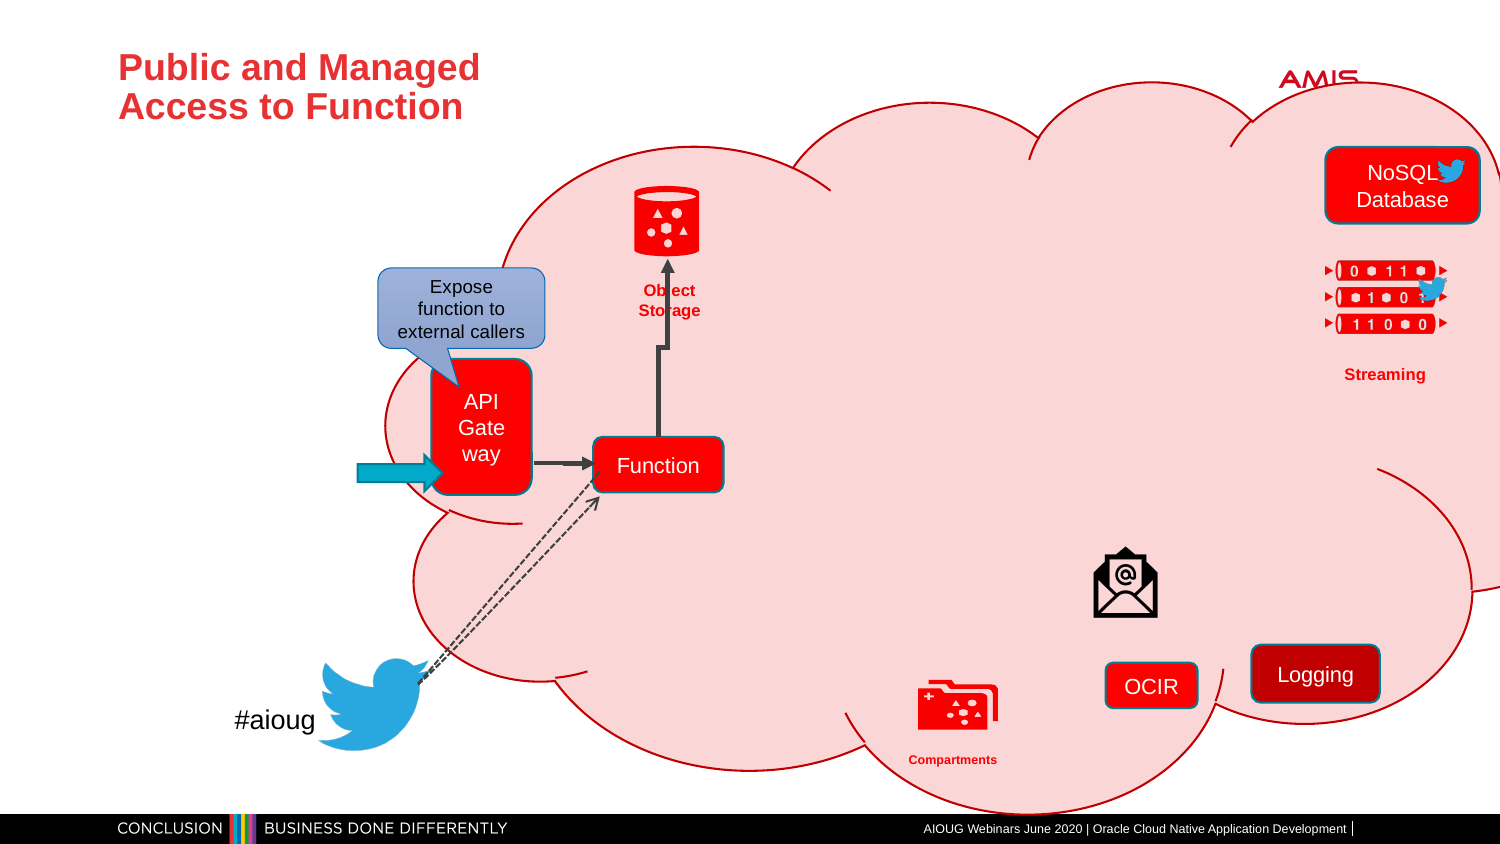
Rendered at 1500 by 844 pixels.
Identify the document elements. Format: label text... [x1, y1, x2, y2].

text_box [1292, 204, 1478, 392]
text_box NoSQL Database [1324, 145, 1481, 219]
text_box [384, 358, 431, 463]
picture [1205, 58, 1388, 106]
text_box [356, 452, 445, 494]
title Public and Managed Access to Function [118, 47, 1205, 130]
picture [1415, 272, 1450, 306]
text_box [441, 471, 601, 663]
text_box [573, 343, 752, 353]
text_box Logging [1250, 643, 1381, 704]
text_box Expose function to external callers [377, 267, 546, 389]
picture [239, 814, 1500, 844]
text_box OCIR [1104, 661, 1199, 710]
text_box API Gateway [430, 357, 533, 496]
footer AIOUG Webinars June 2020 | Oracle Cloud Native Application Development [814, 820, 1347, 839]
picture [1087, 543, 1164, 621]
picture [0, 814, 236, 844]
picture [1434, 154, 1469, 188]
text_box Function [592, 435, 725, 494]
text_box [406, 464, 592, 649]
text_box #aioug [234, 702, 308, 736]
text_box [603, 171, 736, 328]
picture [308, 638, 441, 771]
text_box [449, 81, 1500, 816]
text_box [878, 670, 1028, 790]
